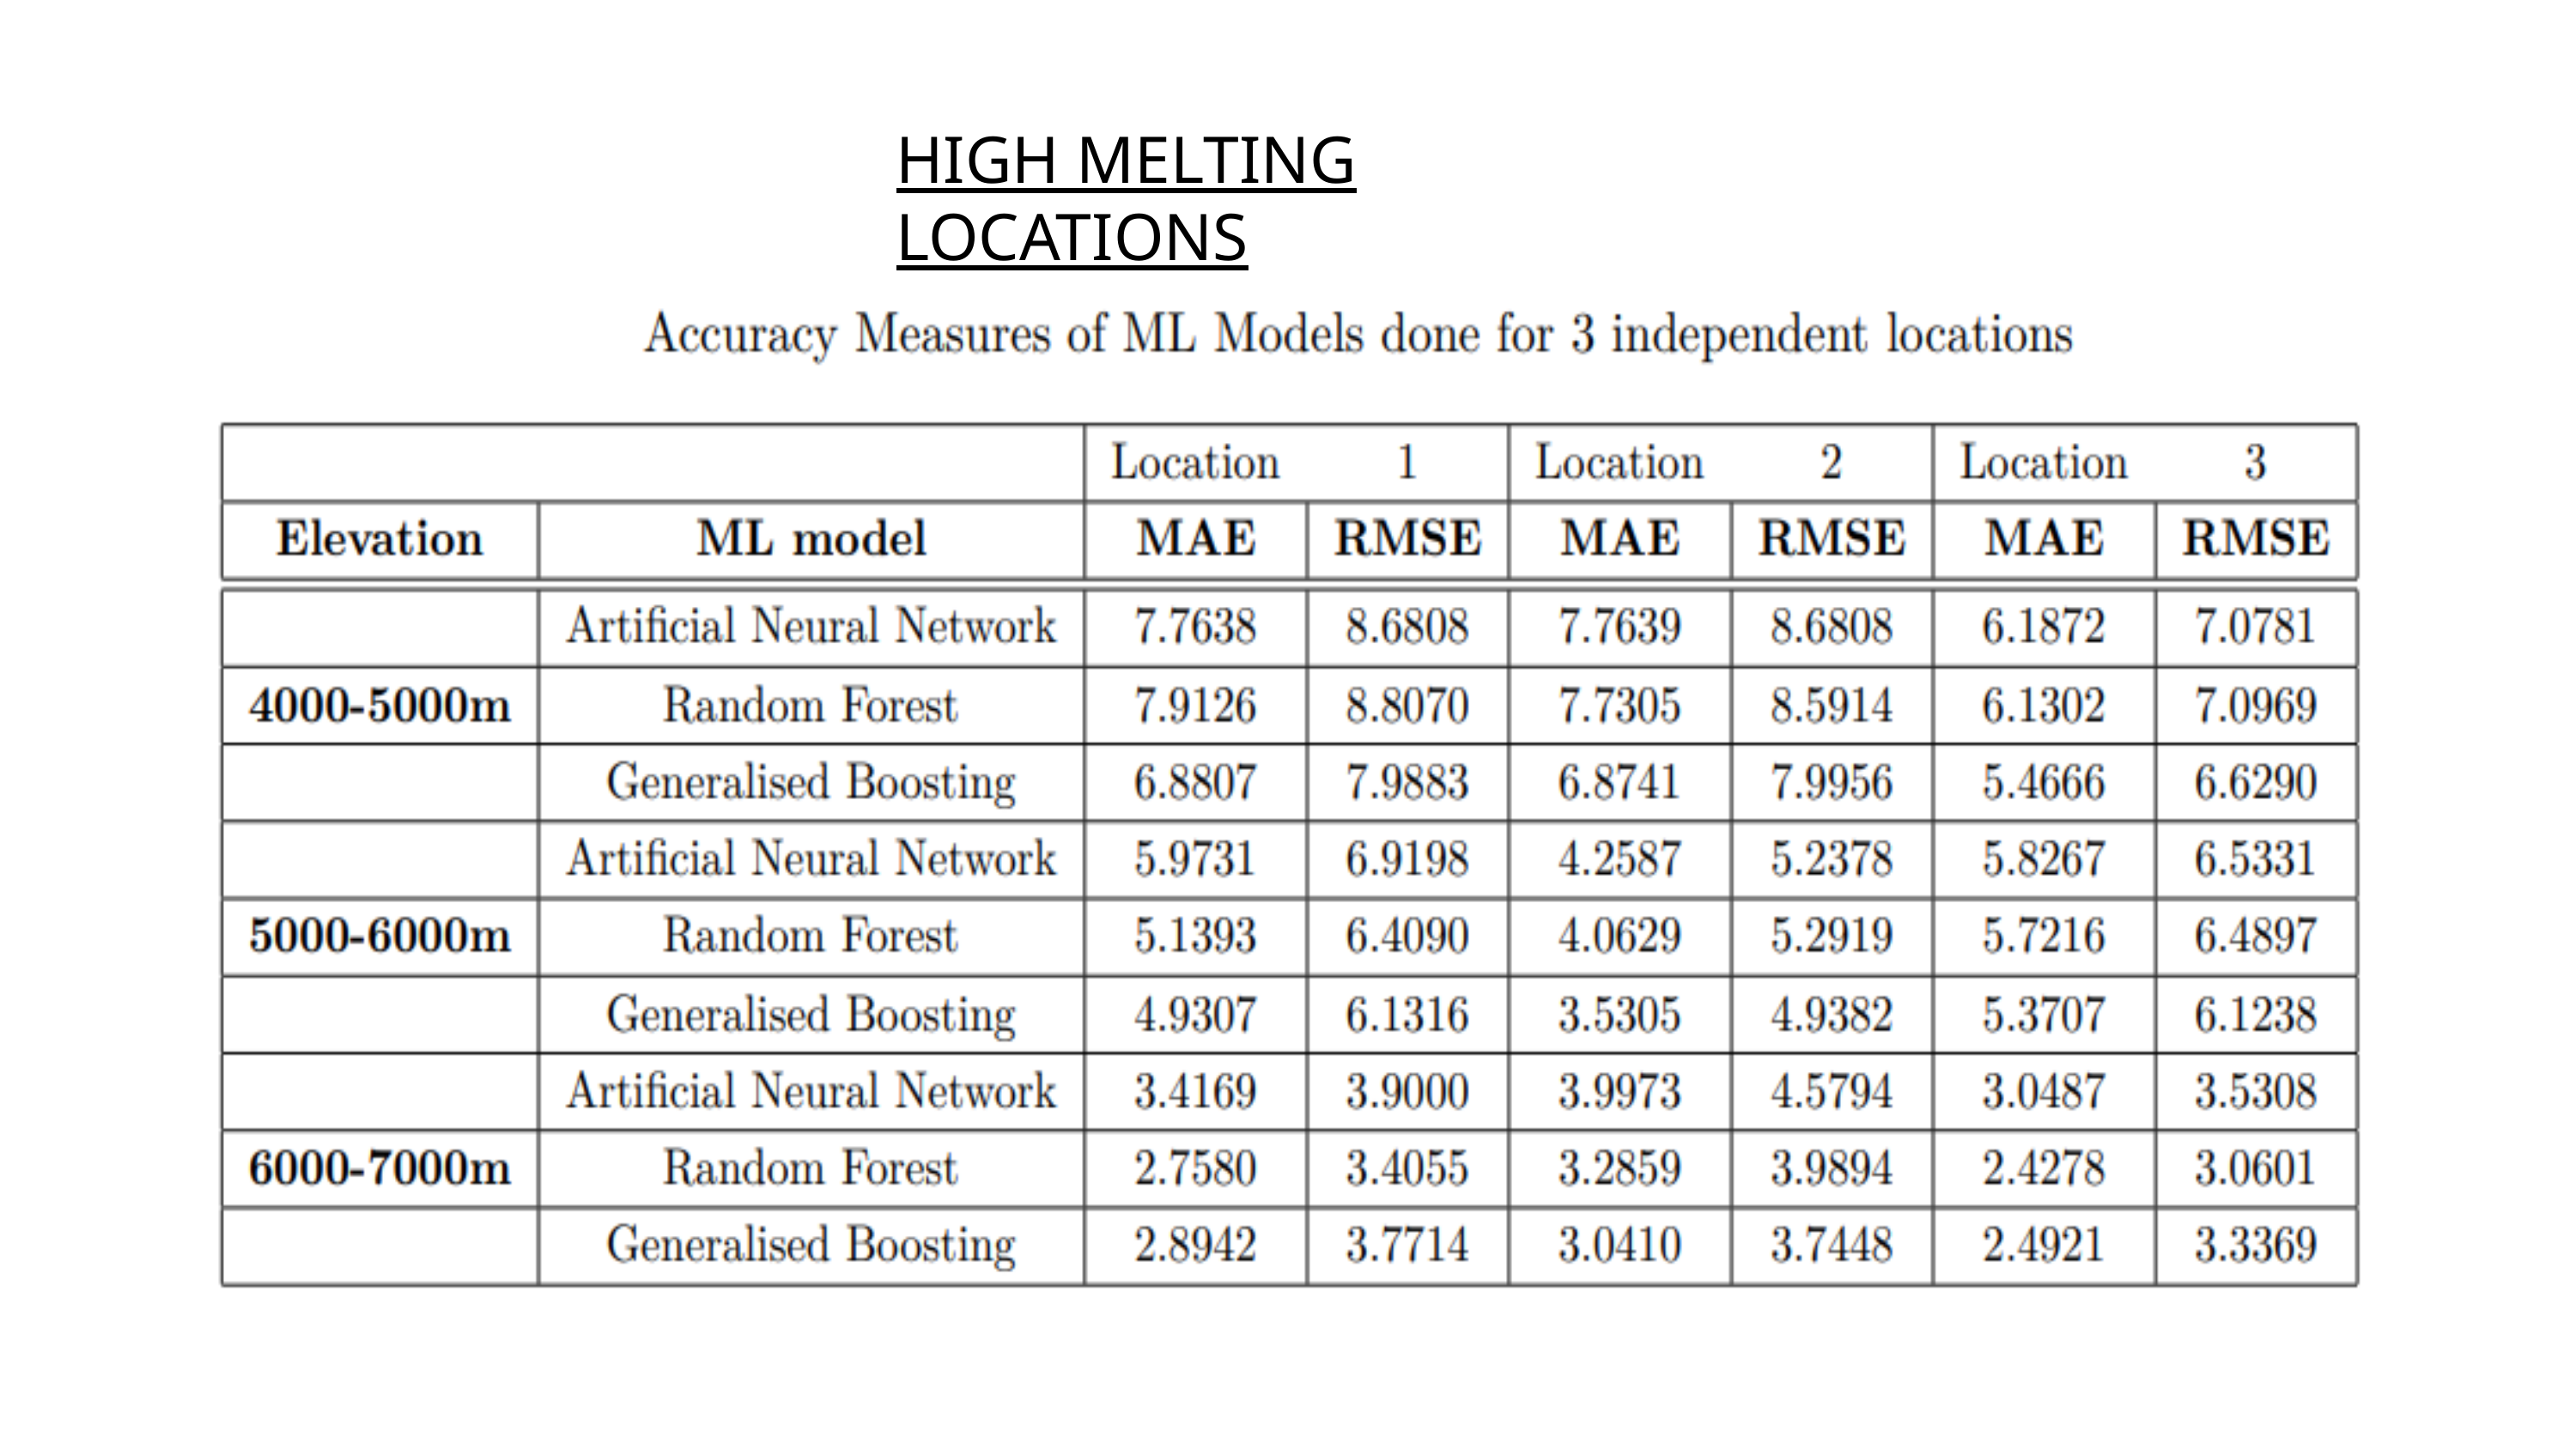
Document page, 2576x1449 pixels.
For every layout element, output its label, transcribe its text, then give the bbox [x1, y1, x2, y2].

text_box HIGH MELTING LOCATIONS [883, 112, 1707, 270]
picture [161, 273, 2391, 1304]
